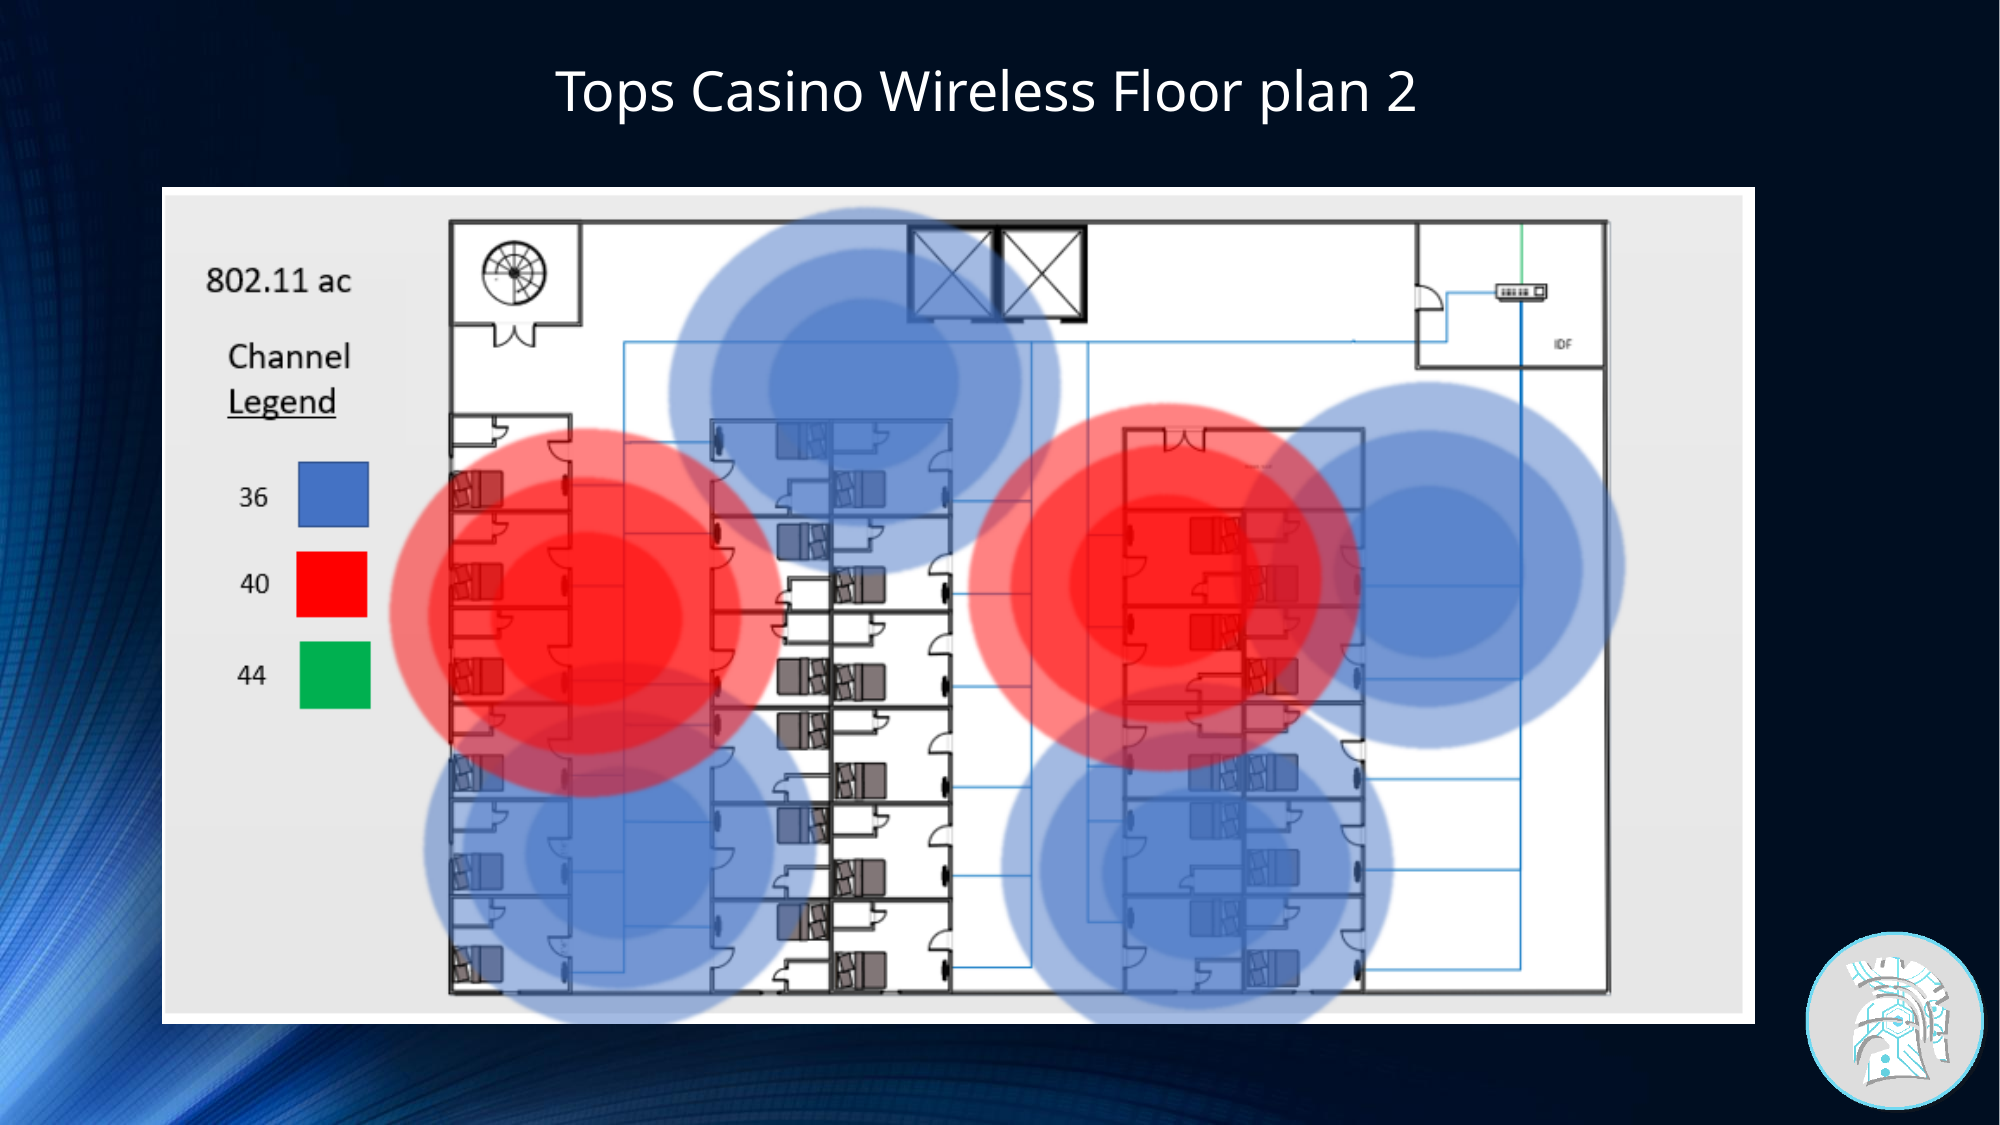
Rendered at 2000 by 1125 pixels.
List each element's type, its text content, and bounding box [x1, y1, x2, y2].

picture [0, 0, 2000, 1125]
title Tops Casino Wireless Floor plan 2 [299, 56, 1675, 132]
